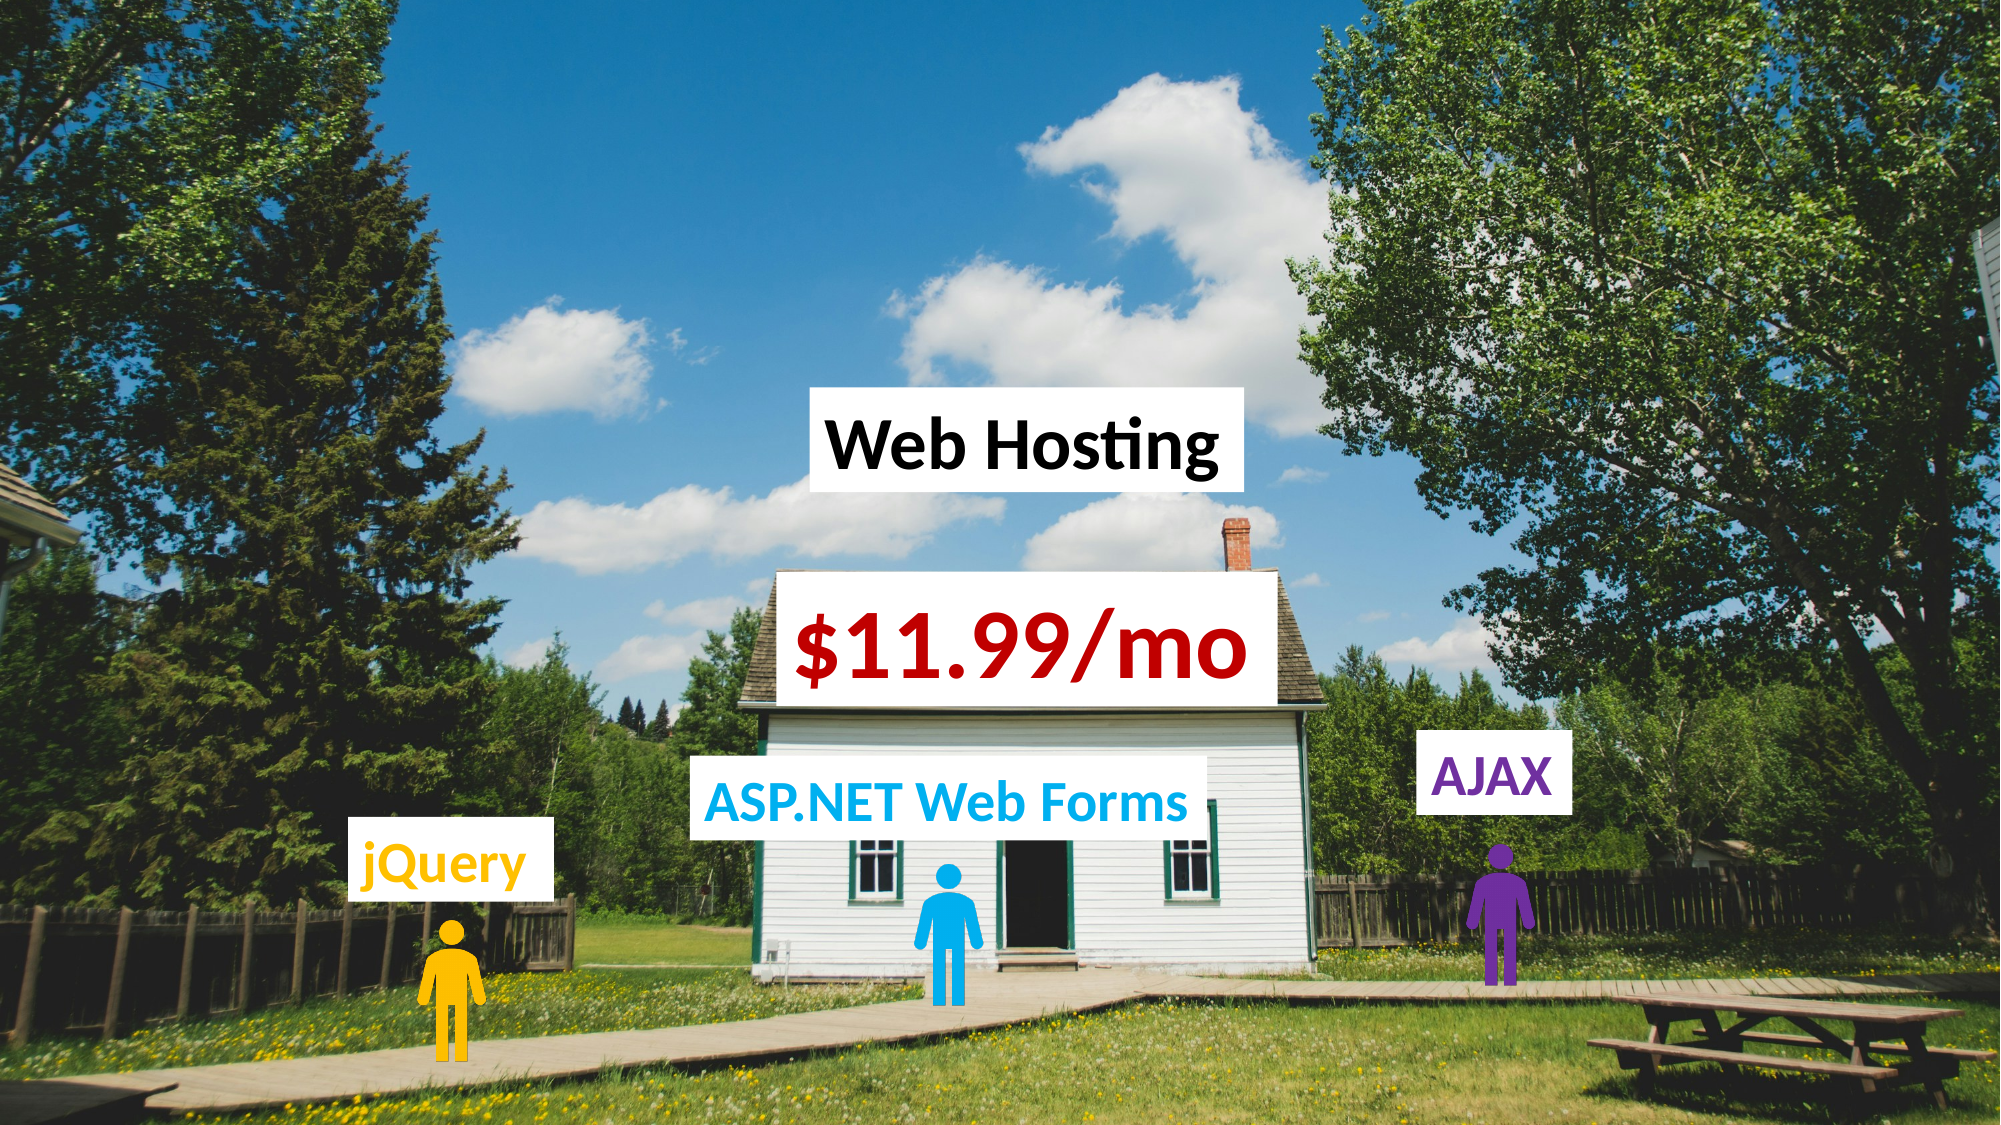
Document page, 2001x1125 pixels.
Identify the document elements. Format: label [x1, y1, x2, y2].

text_box [689, 755, 1208, 1010]
list [0, 0, 2000, 1125]
text_box [348, 816, 554, 1066]
text_box [1416, 730, 1576, 990]
